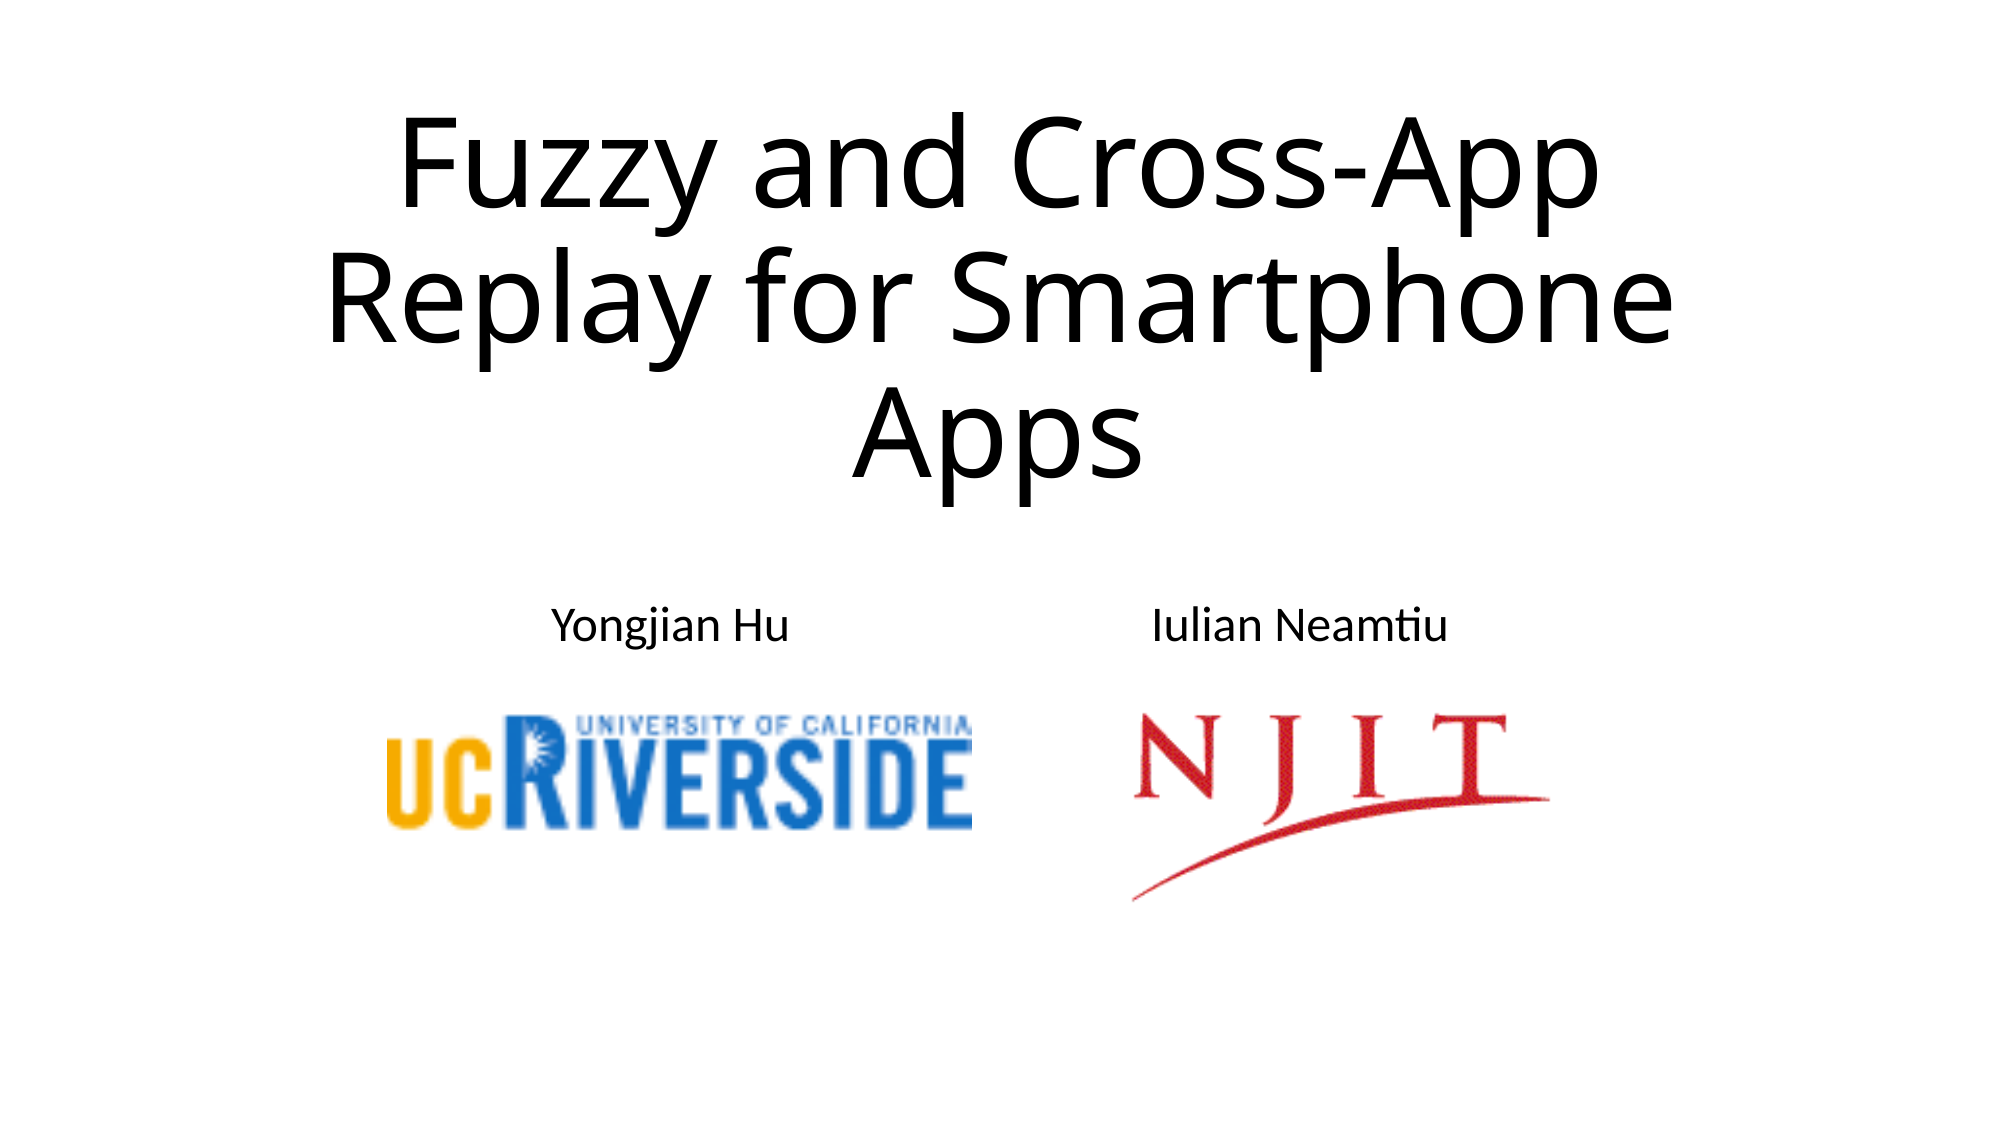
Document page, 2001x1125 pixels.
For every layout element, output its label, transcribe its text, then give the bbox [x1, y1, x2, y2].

picture [1091, 672, 1592, 942]
title Fuzzy and Cross-App Replay for Smartphone Apps [249, 120, 1750, 512]
picture [387, 670, 972, 878]
subtitle Yongjian Hu Iulian Neamtiu [249, 590, 1750, 863]
